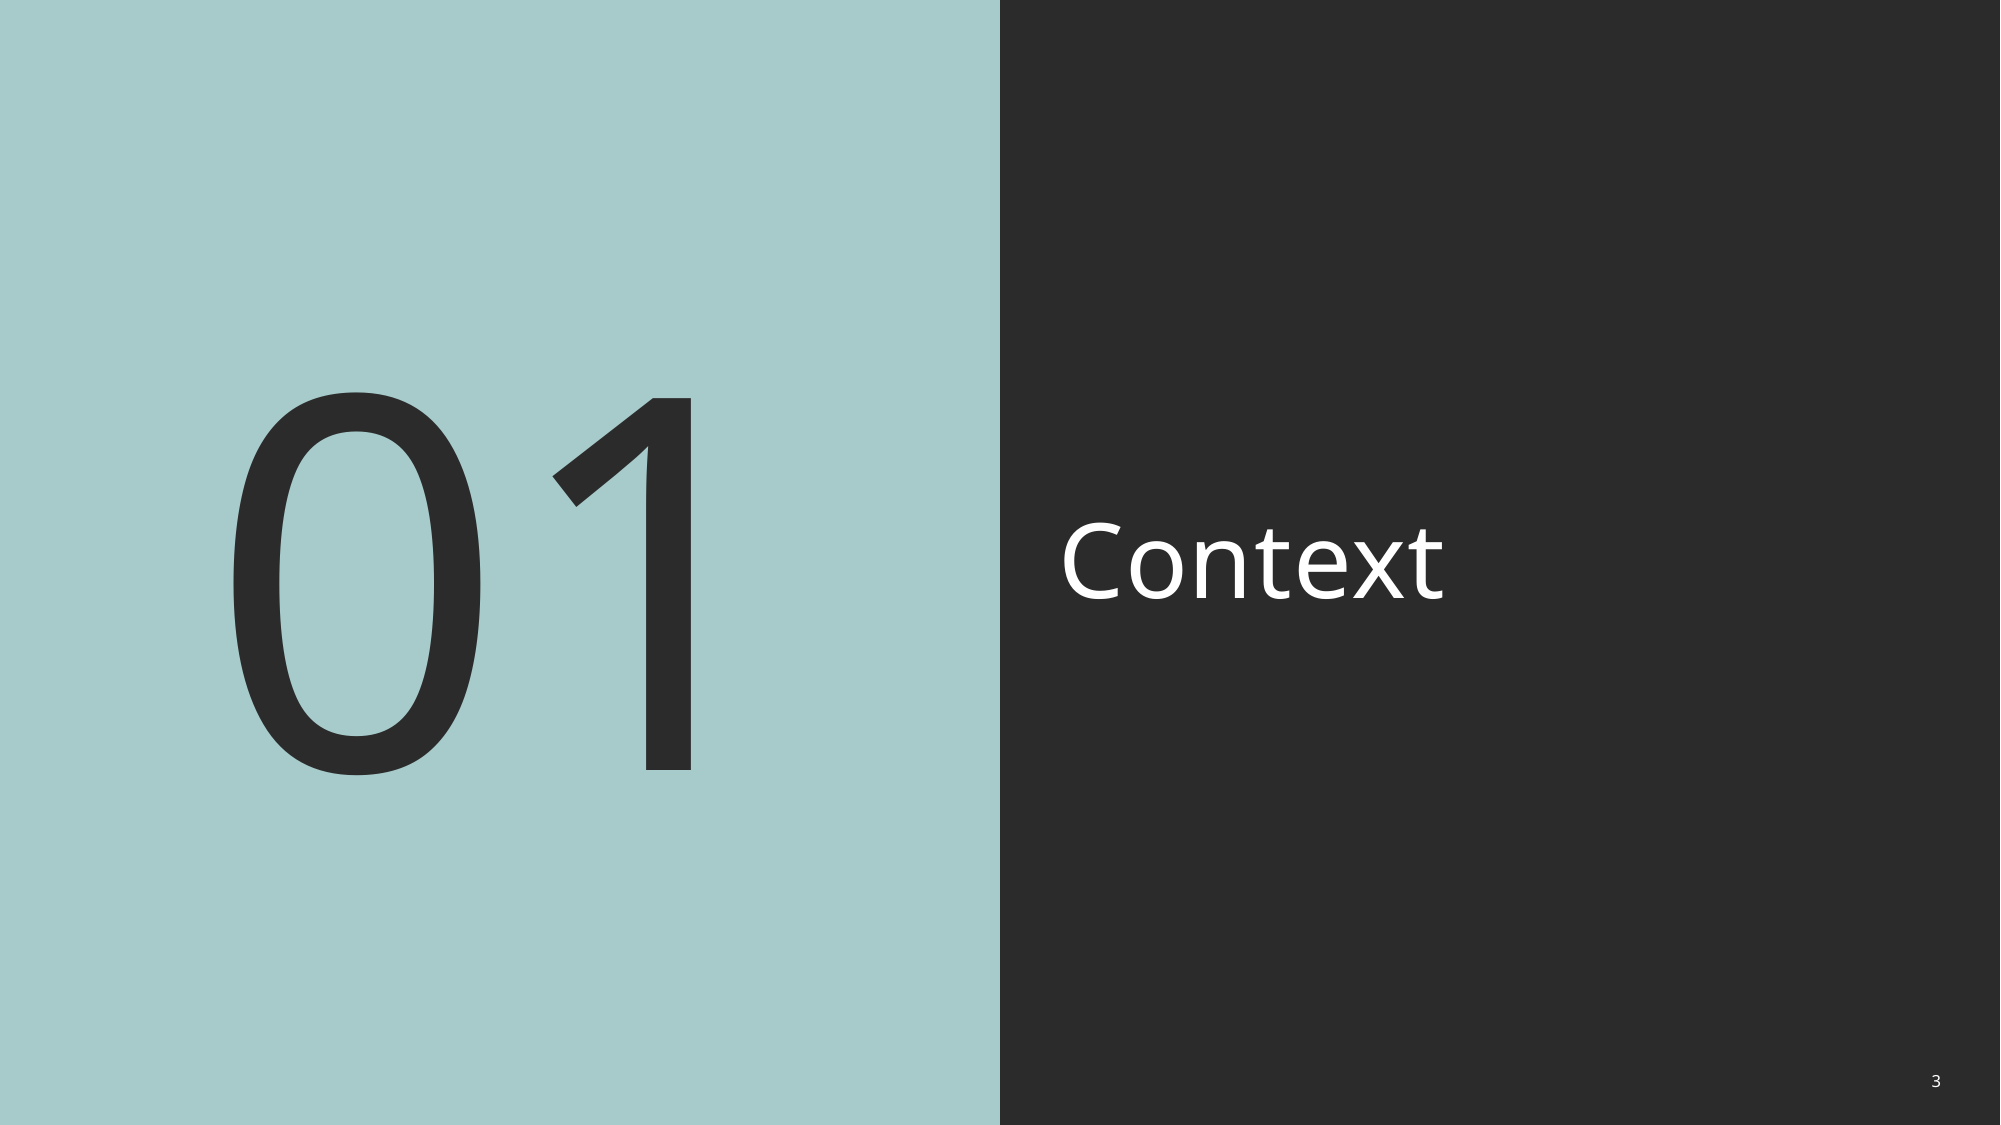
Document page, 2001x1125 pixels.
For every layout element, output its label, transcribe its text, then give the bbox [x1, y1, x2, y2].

title Context [1058, 204, 1938, 921]
slide_number 3 [1543, 1064, 1942, 1094]
list 01 [60, 204, 952, 921]
